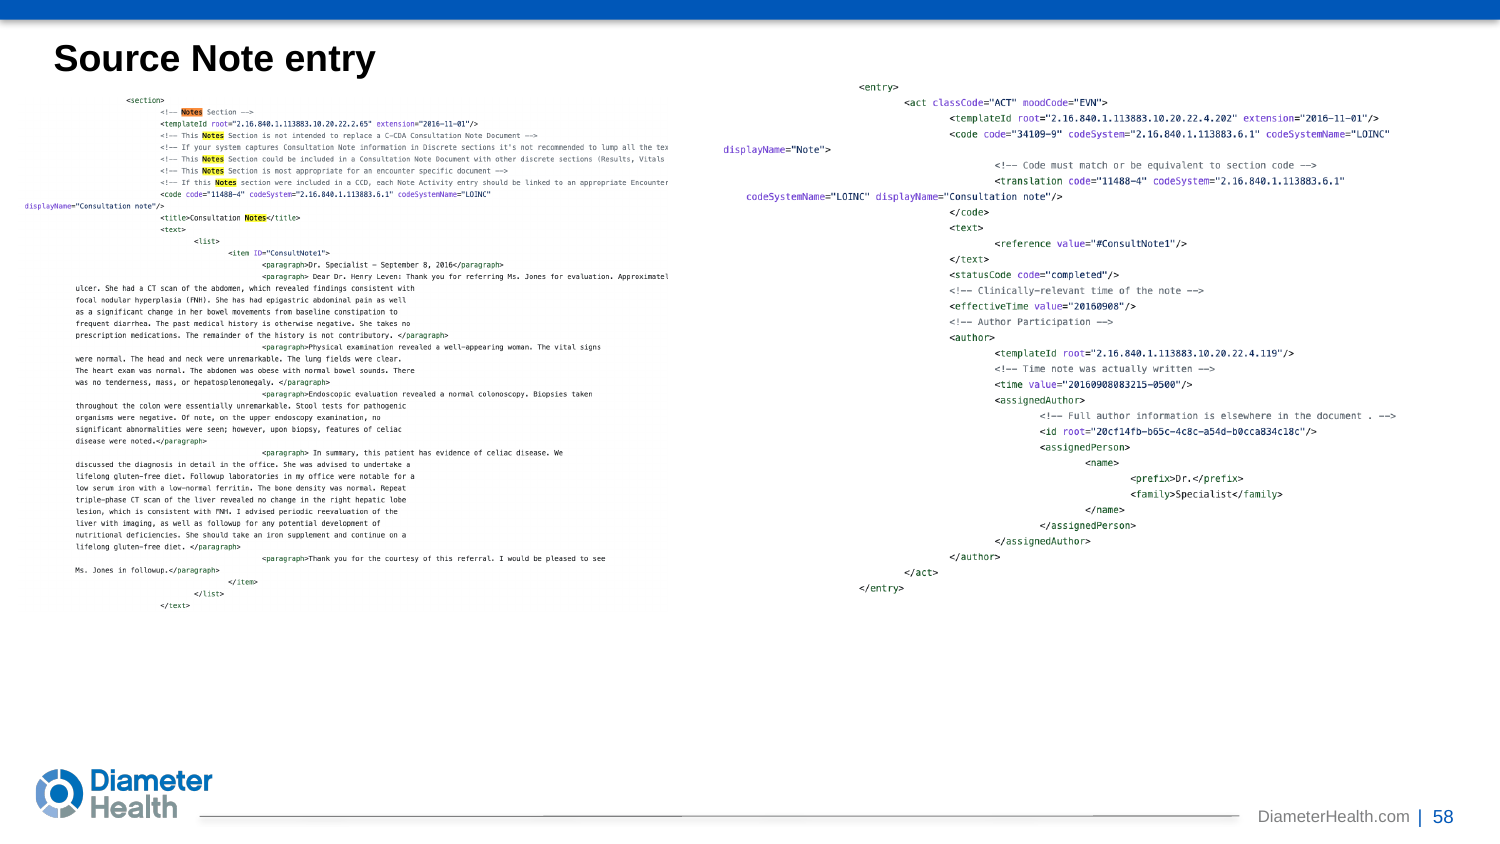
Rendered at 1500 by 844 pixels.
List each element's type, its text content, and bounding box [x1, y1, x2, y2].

text_box Source Note entry [38, 26, 392, 87]
picture [18, 97, 669, 613]
picture [708, 80, 1404, 595]
